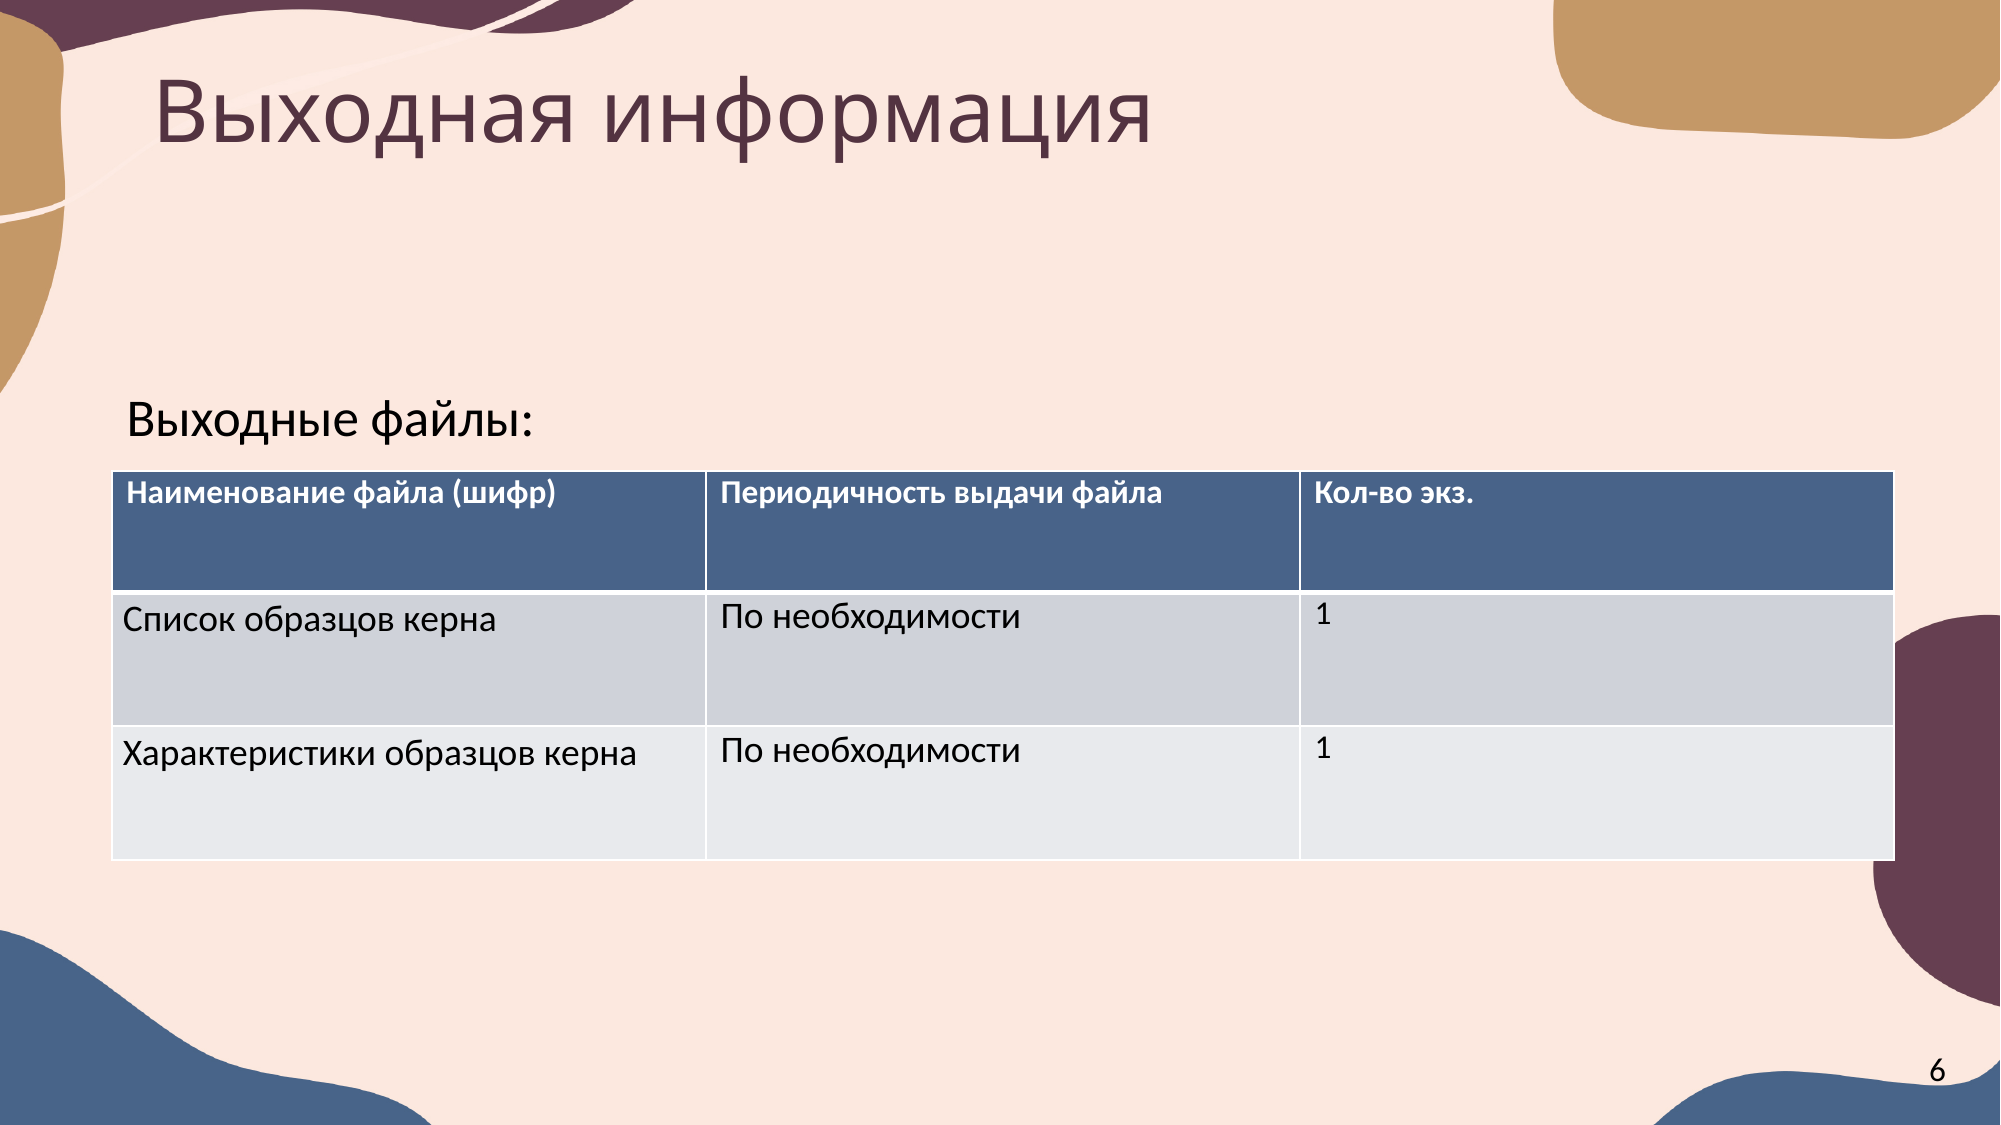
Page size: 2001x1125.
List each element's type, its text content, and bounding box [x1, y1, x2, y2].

text_box [99, 787, 1677, 861]
picture [0, 0, 2000, 1125]
table_cell Характеристики образцов керна [113, 727, 705, 787]
slide_number 6 [1510, 1038, 1961, 1098]
table_cell Список образцов керна [113, 595, 705, 725]
table_header Периодичность выдачи файла [707, 472, 1299, 590]
table_cell 1 [1301, 727, 1893, 859]
title Выходная информация [137, 59, 1863, 170]
table_cell По необходимости [707, 727, 1299, 787]
table_header Наименование файла (шифр) [113, 472, 705, 590]
table_header Кол-во экз. [1301, 472, 1893, 590]
table_cell 1 [1301, 595, 1893, 725]
list Выходные файлы: [111, 383, 1689, 456]
table_cell По необходимости [707, 595, 1299, 725]
